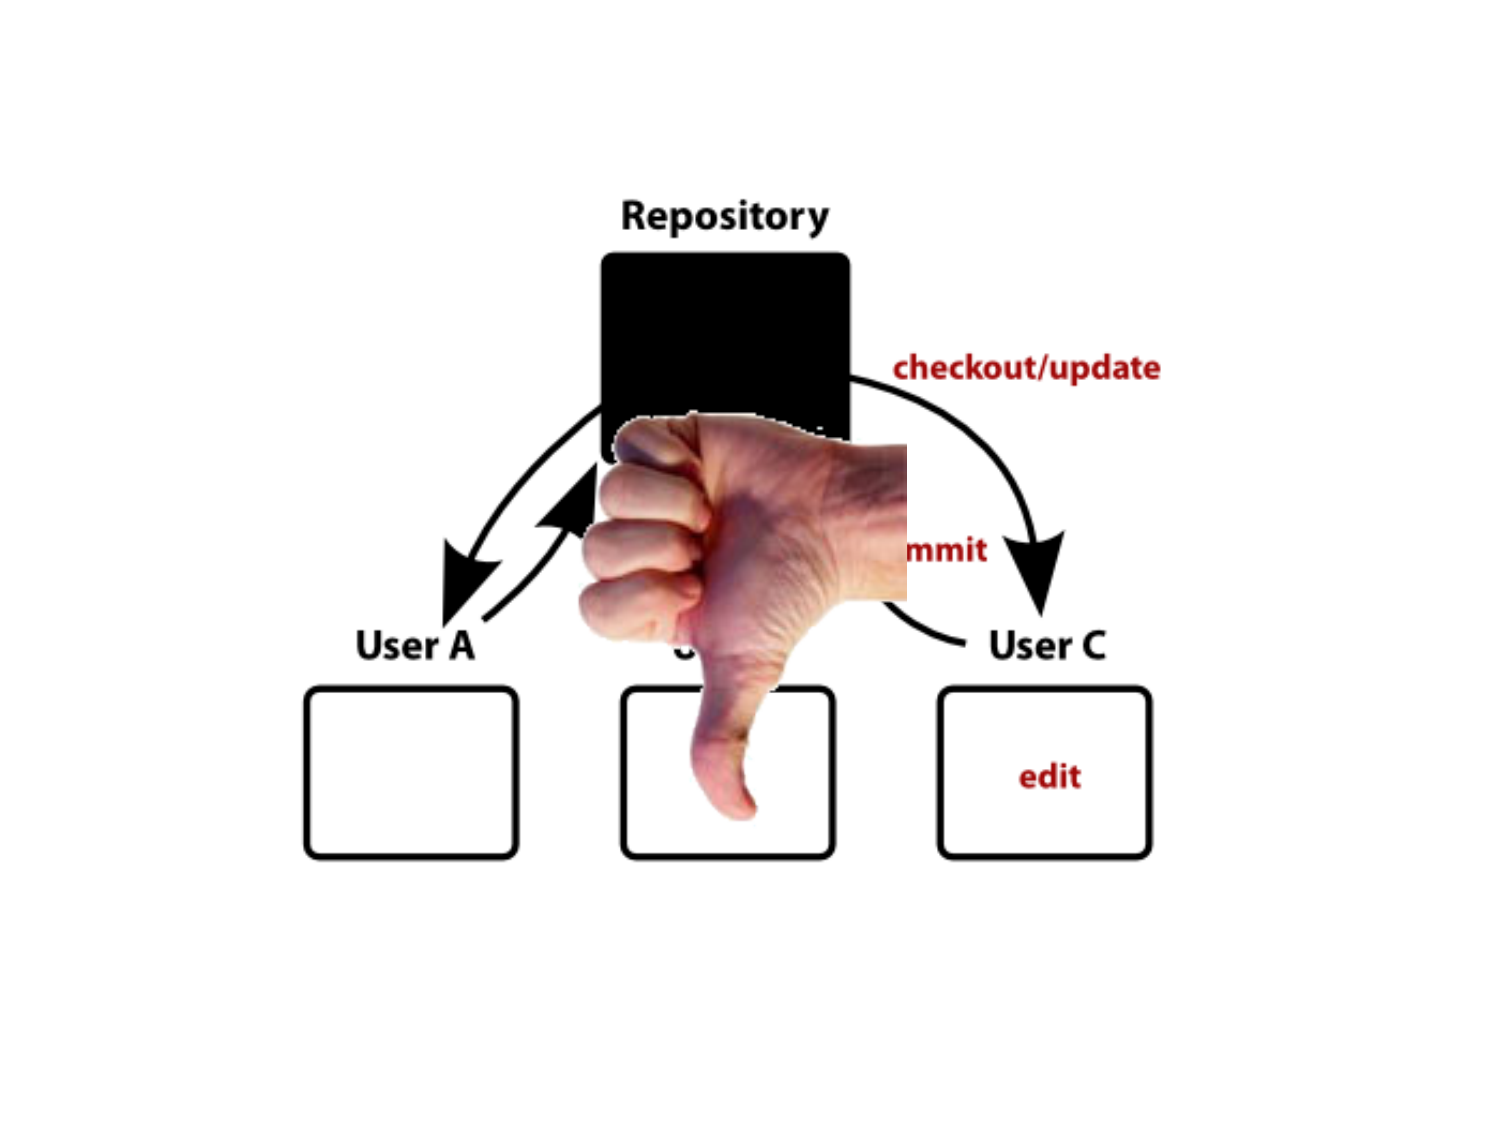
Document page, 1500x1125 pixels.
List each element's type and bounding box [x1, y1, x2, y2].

picture [241, 172, 1223, 918]
